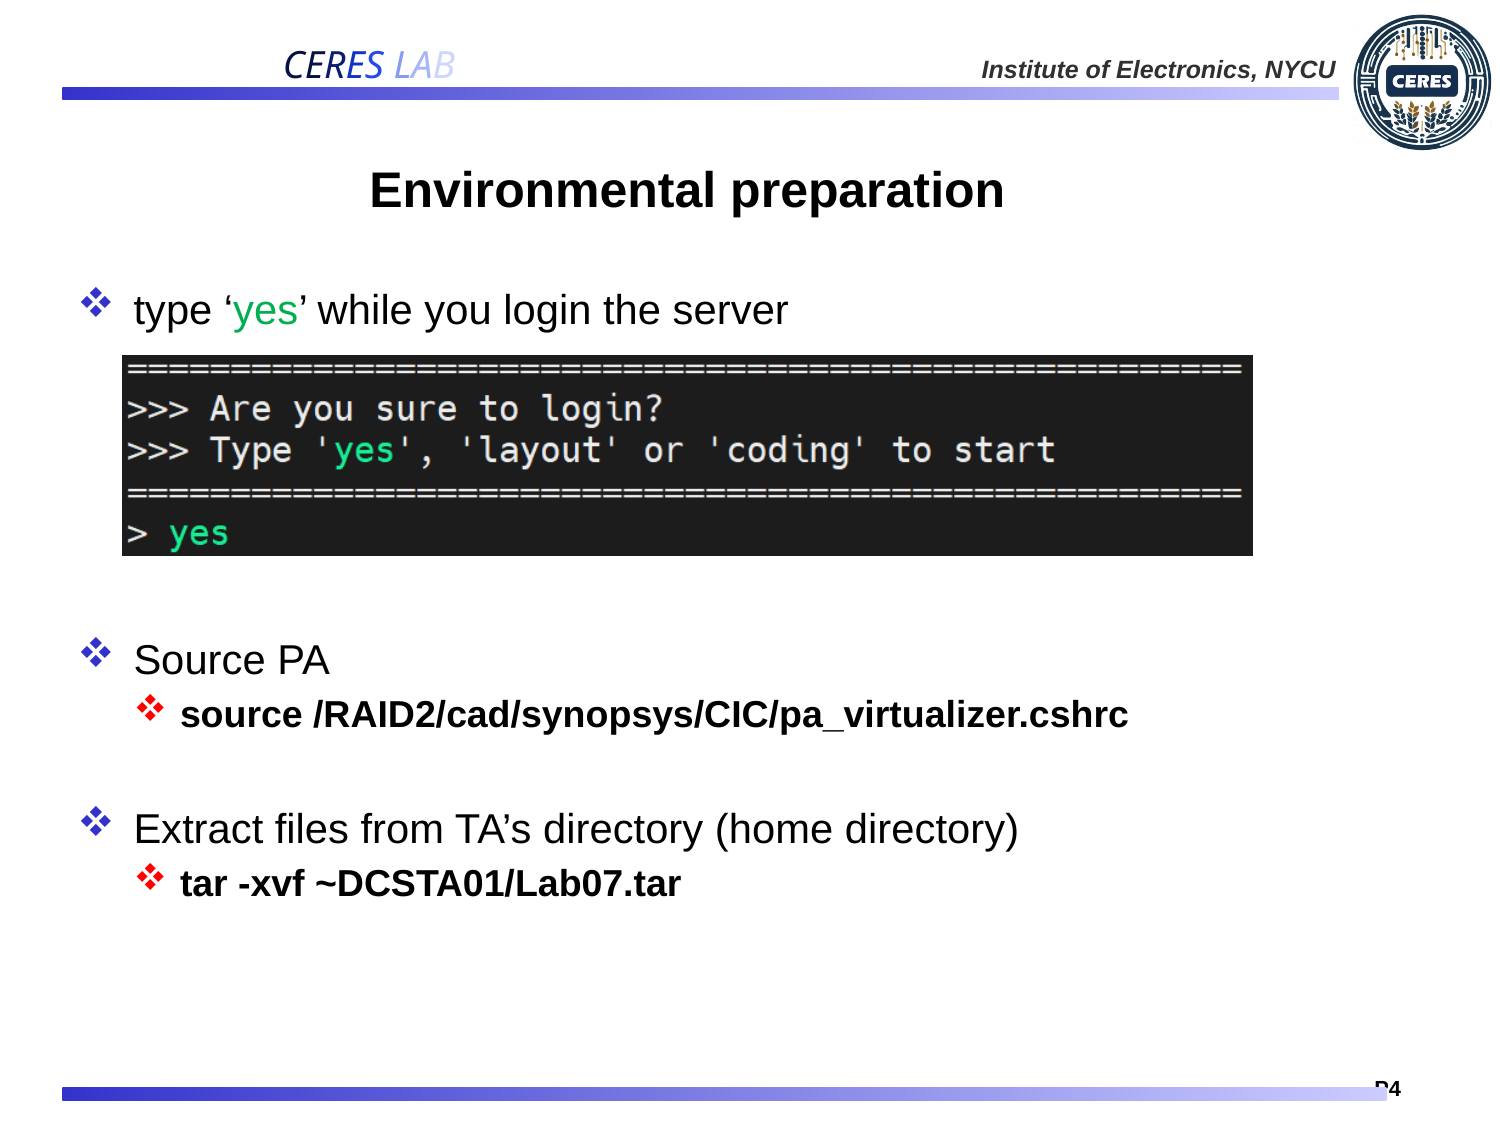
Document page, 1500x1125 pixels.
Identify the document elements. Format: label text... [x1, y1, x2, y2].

title Environmental preparation [62, 124, 1313, 251]
picture [122, 355, 1253, 556]
list type ‘yes’ while you login the server Source PA source /RAID2/cad/synopsys/CIC/pa_virtualizer.cshrc Extract files from TA’s directory (home directory) tar -xvf ~DCSTA01/Lab07.tar [62, 275, 1438, 1063]
picture [1353, 14, 1492, 151]
